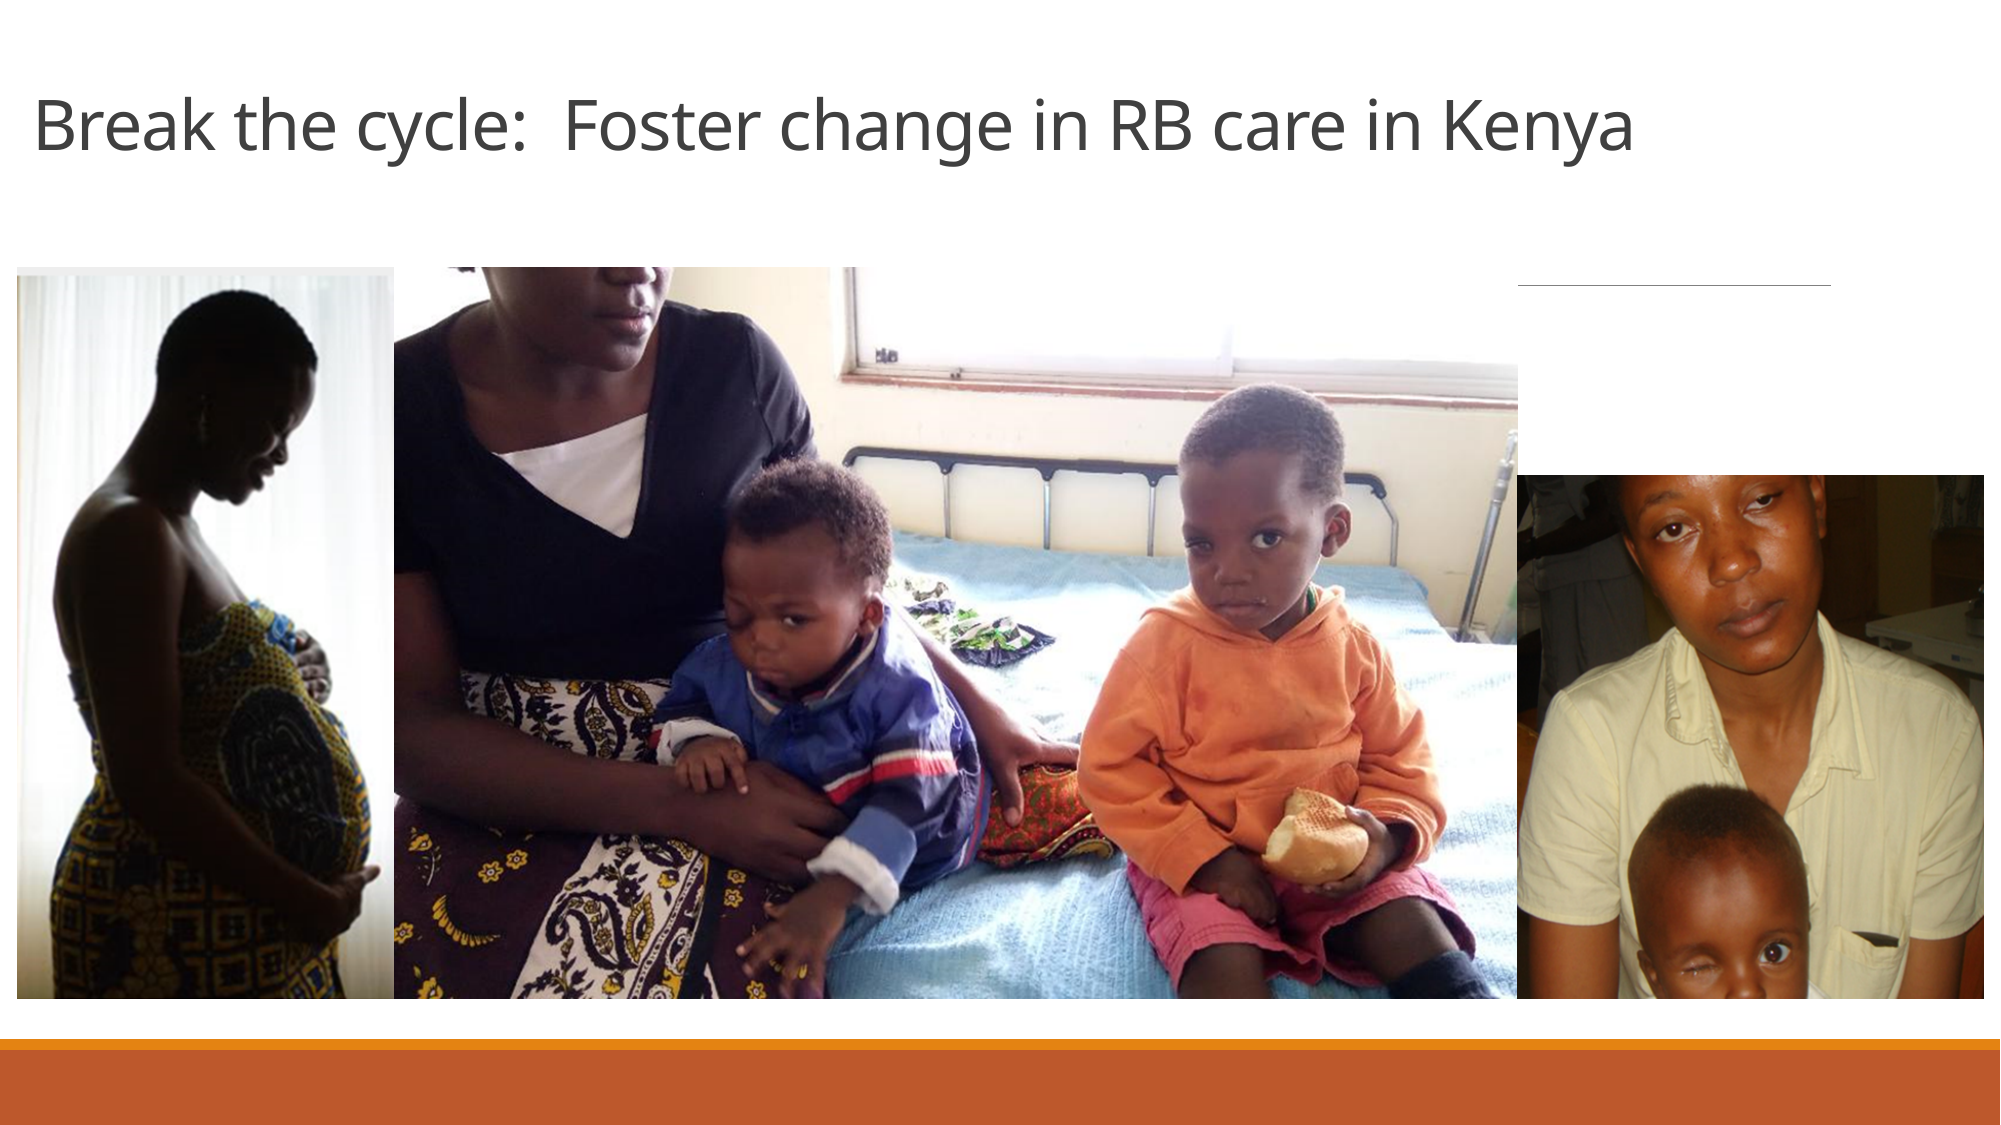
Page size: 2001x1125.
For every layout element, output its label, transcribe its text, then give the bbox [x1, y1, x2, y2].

title Break the cycle: Foster change in RB care in Kenya [17, 35, 1928, 173]
picture [16, 267, 1984, 1000]
